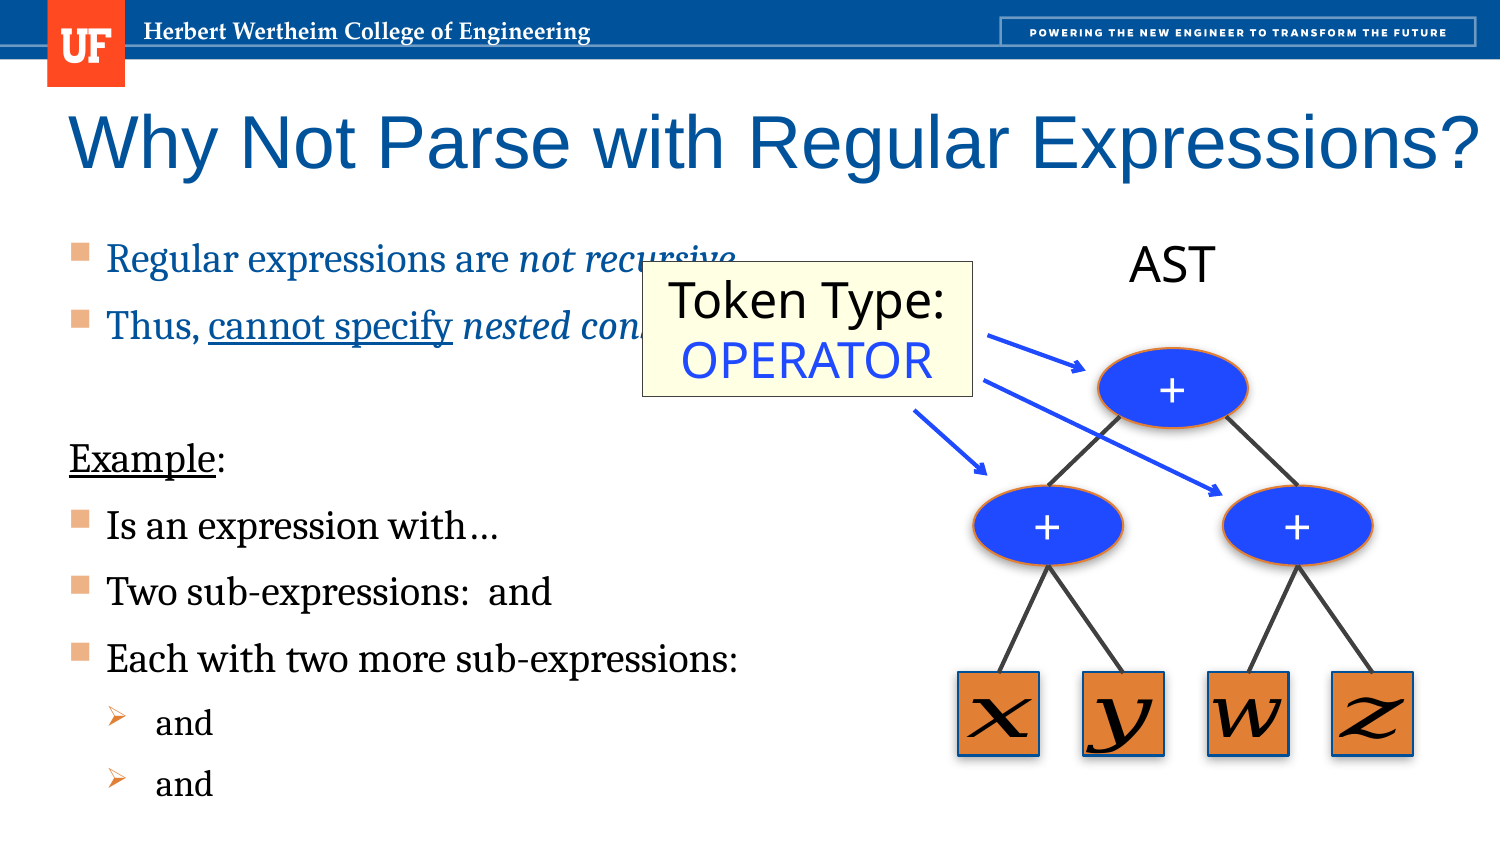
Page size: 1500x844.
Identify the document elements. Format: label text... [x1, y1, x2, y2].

text_box + [972, 505, 1125, 562]
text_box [982, 379, 1224, 496]
text_box + [1100, 347, 1250, 413]
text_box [1247, 565, 1294, 674]
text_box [1047, 565, 1124, 674]
text_box Token Type: OPERATOR [642, 261, 973, 397]
title Why Not Parse with Regular Expressions? [53, 86, 1500, 224]
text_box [913, 409, 988, 477]
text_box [986, 334, 1087, 372]
text_box AST [1095, 225, 1251, 301]
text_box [1230, 415, 1299, 487]
text_box + [1221, 484, 1374, 562]
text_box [997, 565, 1044, 674]
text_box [1297, 565, 1374, 674]
picture [0, 0, 1500, 87]
